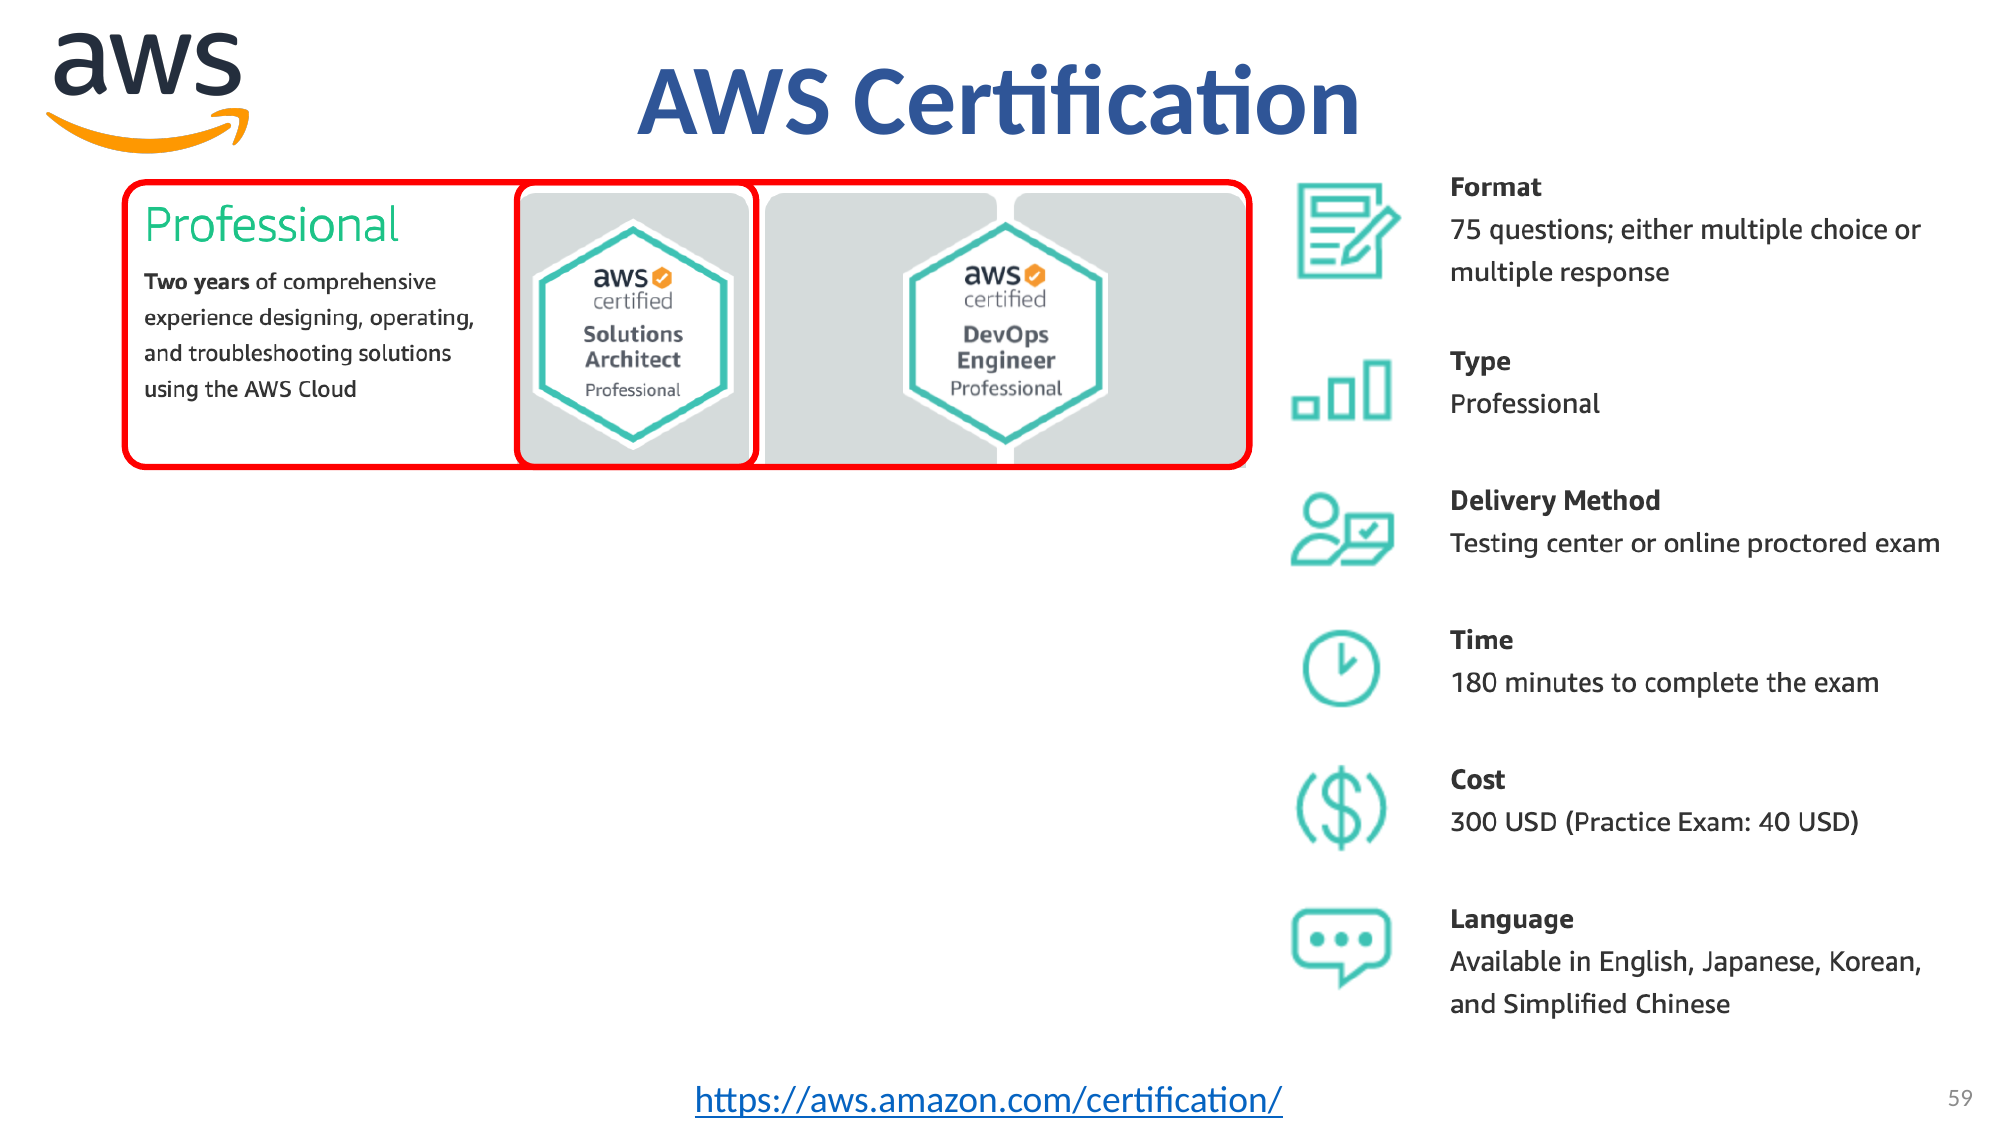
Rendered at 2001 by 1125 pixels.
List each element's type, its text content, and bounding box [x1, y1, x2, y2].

picture [45, 32, 250, 154]
title AWS Certification [137, 5, 1863, 183]
slide_number 59 [1830, 1076, 1989, 1116]
text_box https://aws.amazon.com/certification/ [679, 1068, 1298, 1125]
picture [1279, 153, 1955, 1040]
picture [124, 182, 1250, 468]
